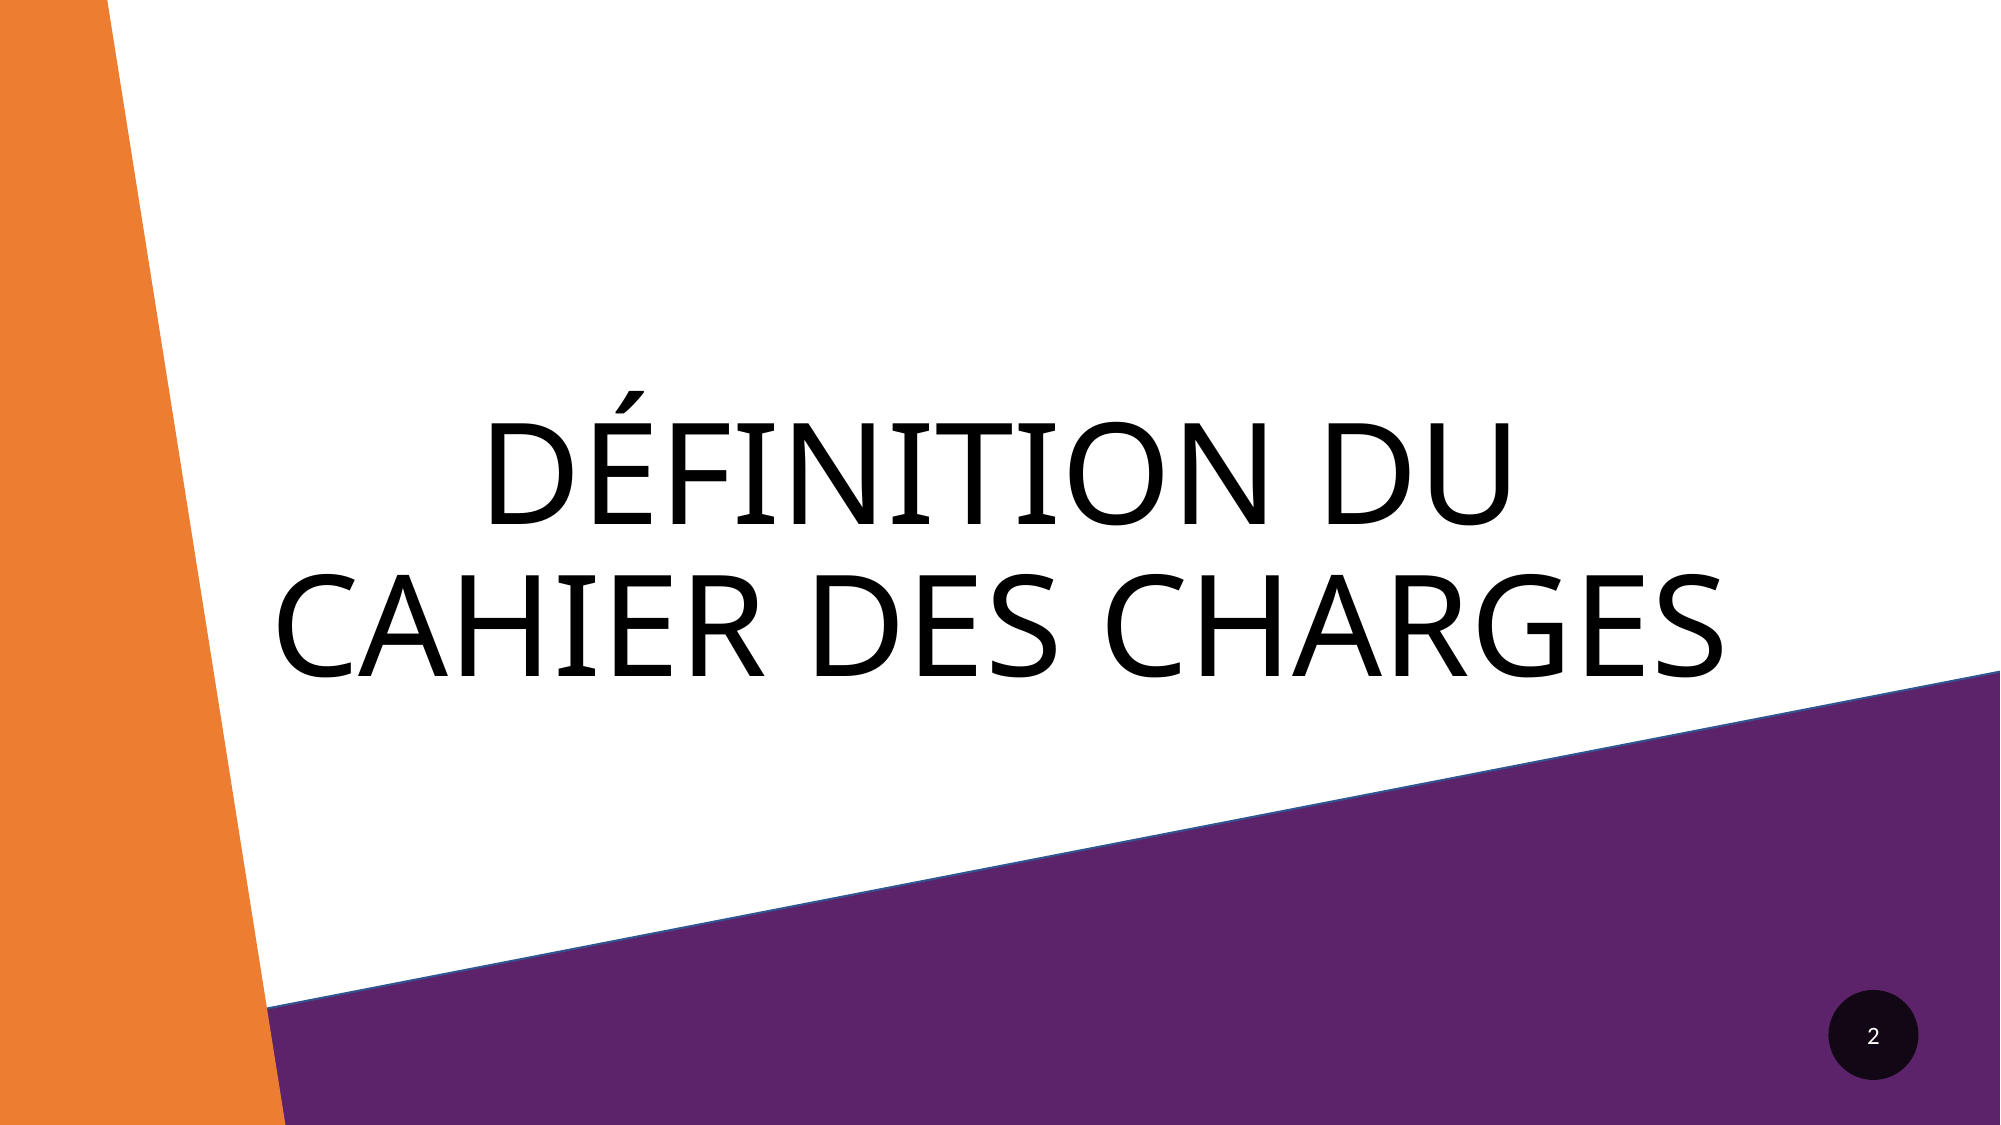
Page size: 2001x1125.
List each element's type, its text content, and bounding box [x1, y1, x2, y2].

text_box [0, 0, 287, 1125]
text_box [268, 670, 2000, 1125]
slide_number 2 [1828, 989, 1919, 1080]
title Définition du cahier des charges [249, 327, 1750, 782]
